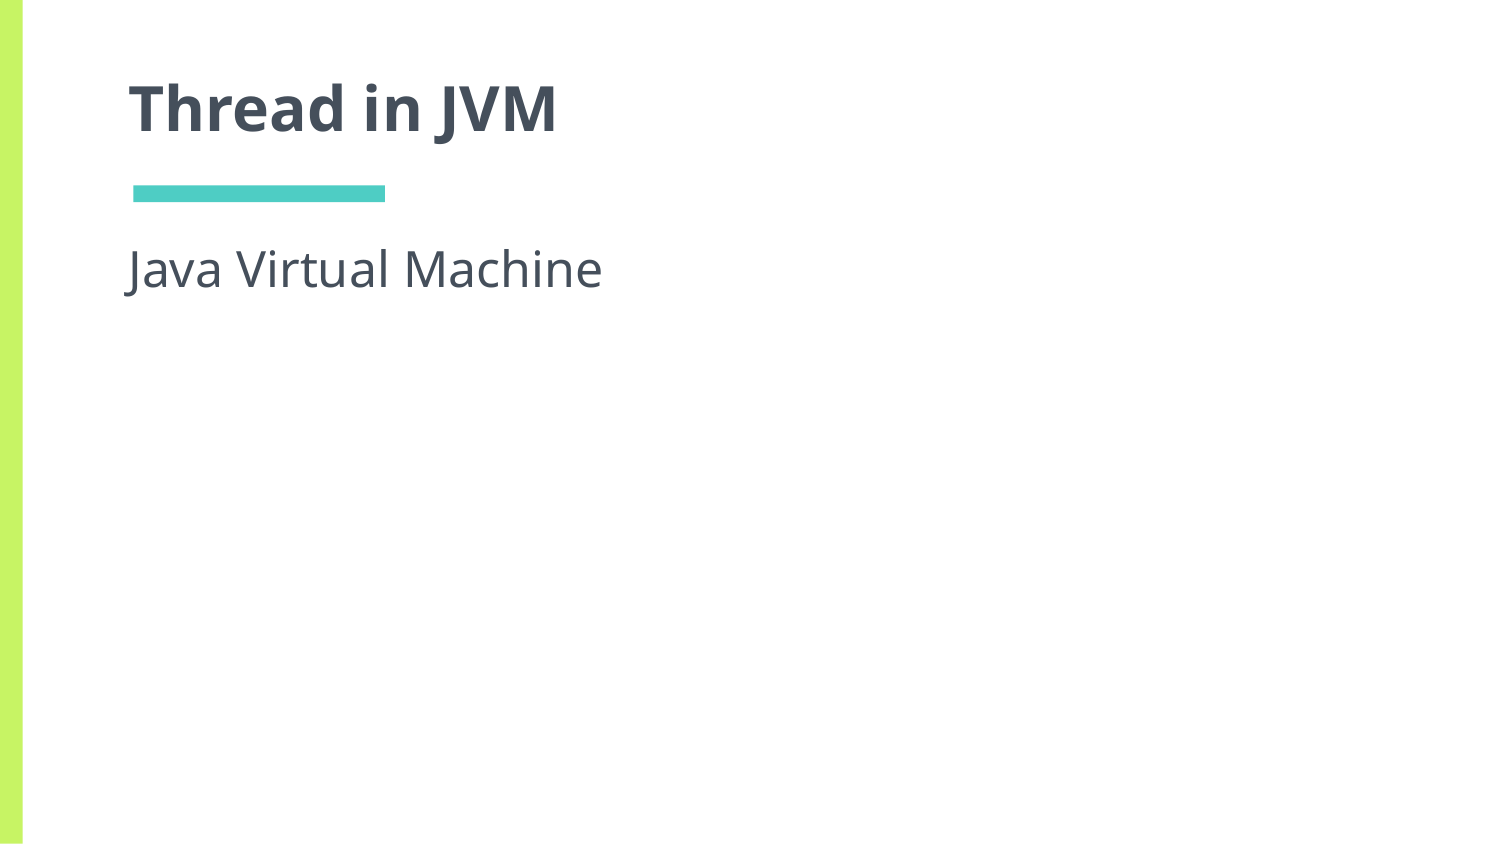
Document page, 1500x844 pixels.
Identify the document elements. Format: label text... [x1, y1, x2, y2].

list Java Virtual Machine [113, 222, 1387, 766]
title Thread in JVM [113, 0, 1387, 159]
